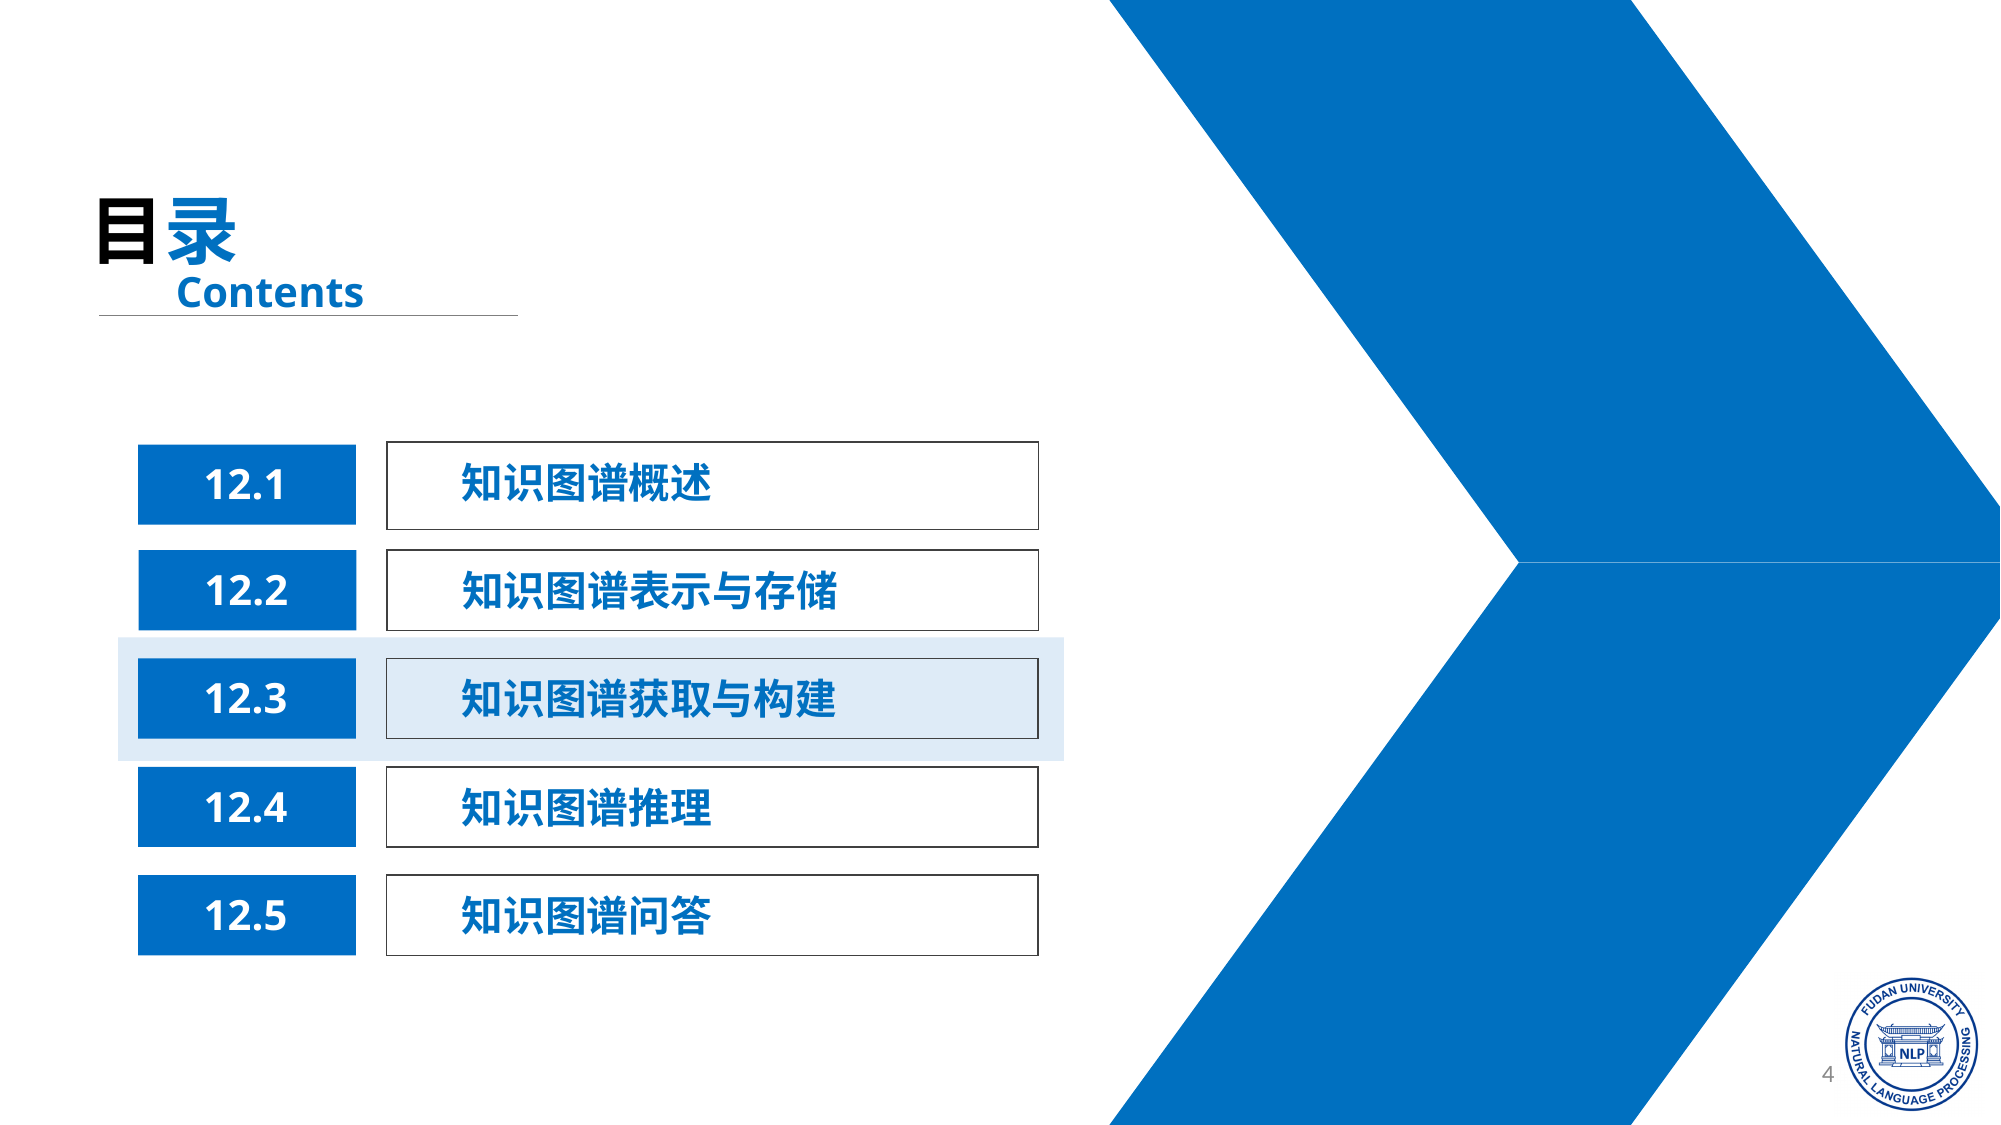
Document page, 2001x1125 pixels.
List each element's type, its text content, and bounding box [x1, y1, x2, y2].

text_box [386, 766, 1039, 848]
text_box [137, 658, 357, 739]
text_box [1109, 563, 2000, 1125]
slide_number 46 [1412, 1042, 1863, 1103]
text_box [386, 874, 1039, 956]
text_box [386, 549, 1039, 631]
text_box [137, 874, 357, 956]
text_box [386, 441, 1039, 530]
text_box [118, 637, 1064, 761]
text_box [74, 175, 518, 325]
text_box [138, 549, 357, 631]
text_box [137, 766, 357, 848]
text_box [1109, 0, 2000, 563]
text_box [386, 658, 1039, 739]
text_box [137, 444, 357, 525]
picture [1834, 972, 1985, 1117]
